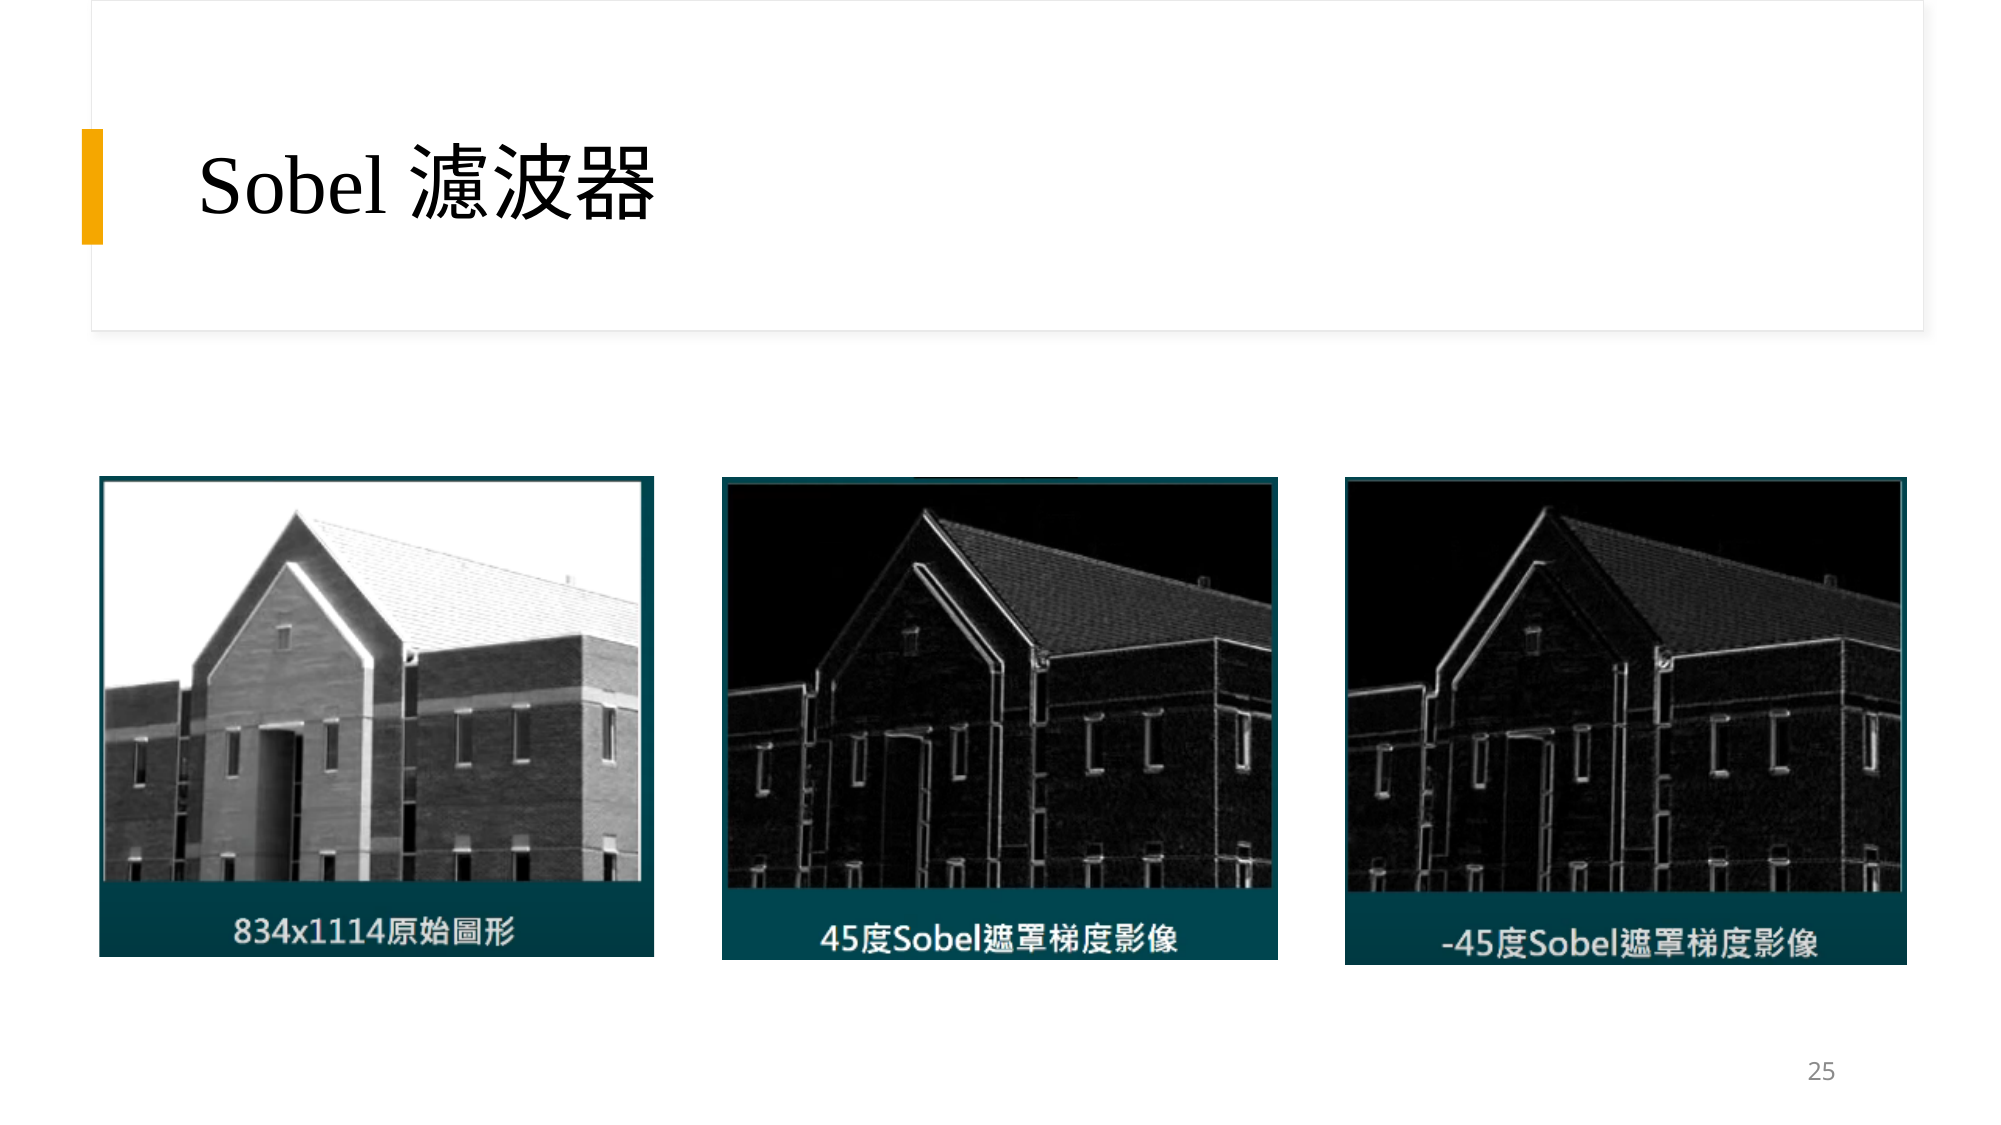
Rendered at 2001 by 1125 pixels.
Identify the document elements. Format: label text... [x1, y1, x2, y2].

slide_number 25 [1401, 1042, 1851, 1103]
picture [99, 476, 655, 957]
title Sobel濾波器 [183, 90, 1851, 284]
picture [722, 477, 1278, 960]
picture [1345, 477, 1907, 965]
